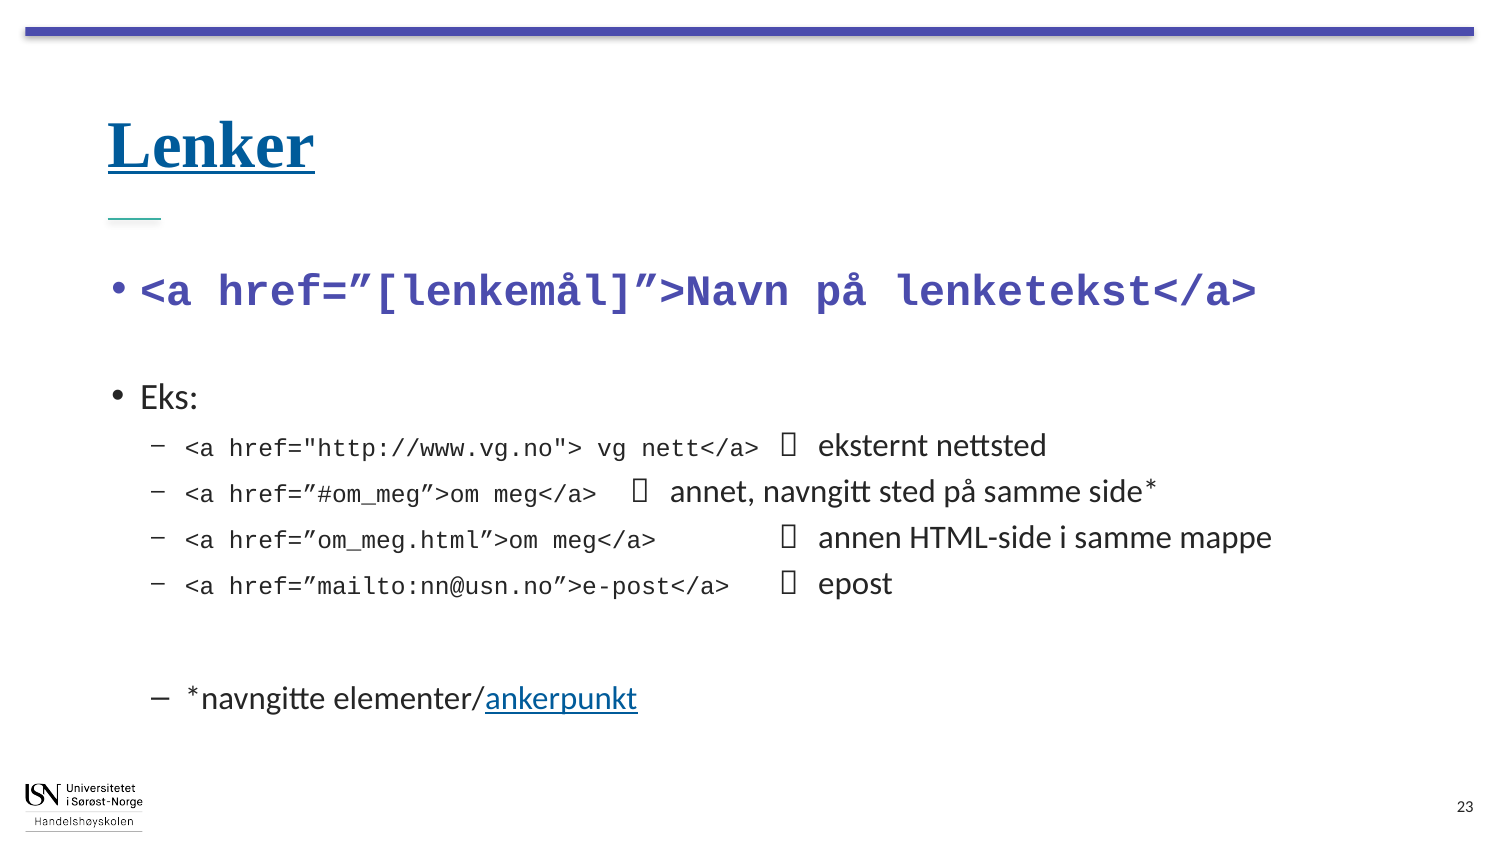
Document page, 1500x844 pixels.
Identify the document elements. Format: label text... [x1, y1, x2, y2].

picture [12, 770, 158, 844]
slide_number 23 [1123, 793, 1474, 820]
title Lenker [107, 70, 1414, 211]
list <a href=”[lenkemål]”>Navn på lenketekst</a> Eks: <a href="http://www.vg.no"> vg nett</a>  eksternt nettsted <a href=”#om_meg”>om meg</a>  annet, navngitt sted på samme side* <a href=”om_meg.html”>om meg</a>  annen HTML-side i samme mappe <a href=”mailto:nn@usn.no”>e-post</a>  epost *navngitte elementer/ankerpunkt [96, 261, 1414, 730]
